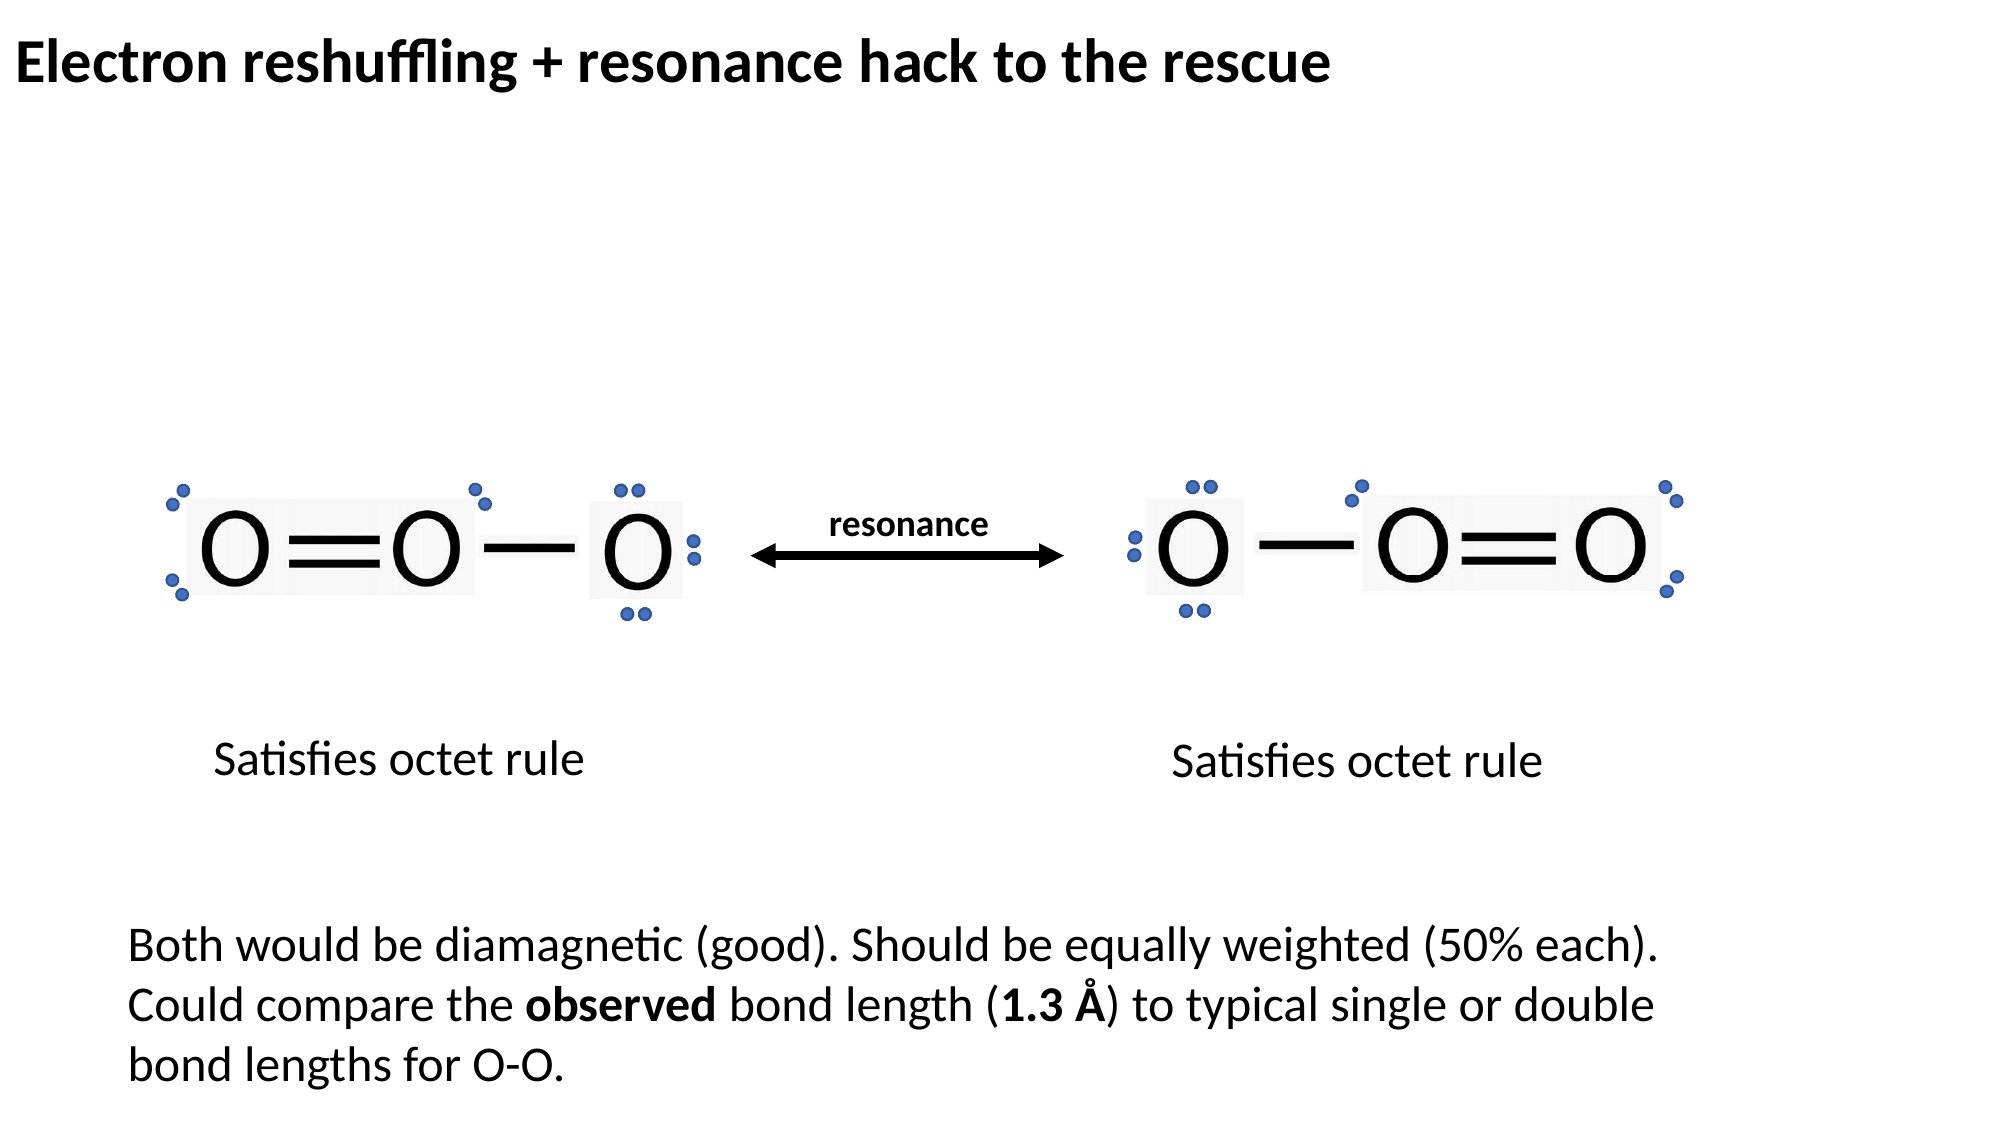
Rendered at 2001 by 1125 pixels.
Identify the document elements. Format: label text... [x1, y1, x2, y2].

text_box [165, 478, 706, 626]
text_box Satisfies octet rule [198, 718, 708, 794]
text_box Both would be diamagnetic (good). Should be equally weighted (50% each). Could compare the observed bond length (1.3 Å) to typical single or double bond lengths for O-O. [112, 903, 1738, 1099]
text_box Satisfies octet rule [1156, 720, 1666, 795]
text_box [750, 491, 1065, 556]
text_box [1122, 475, 1684, 623]
title Electron reshuffling + resonance hack to the rescue [0, 0, 1720, 125]
